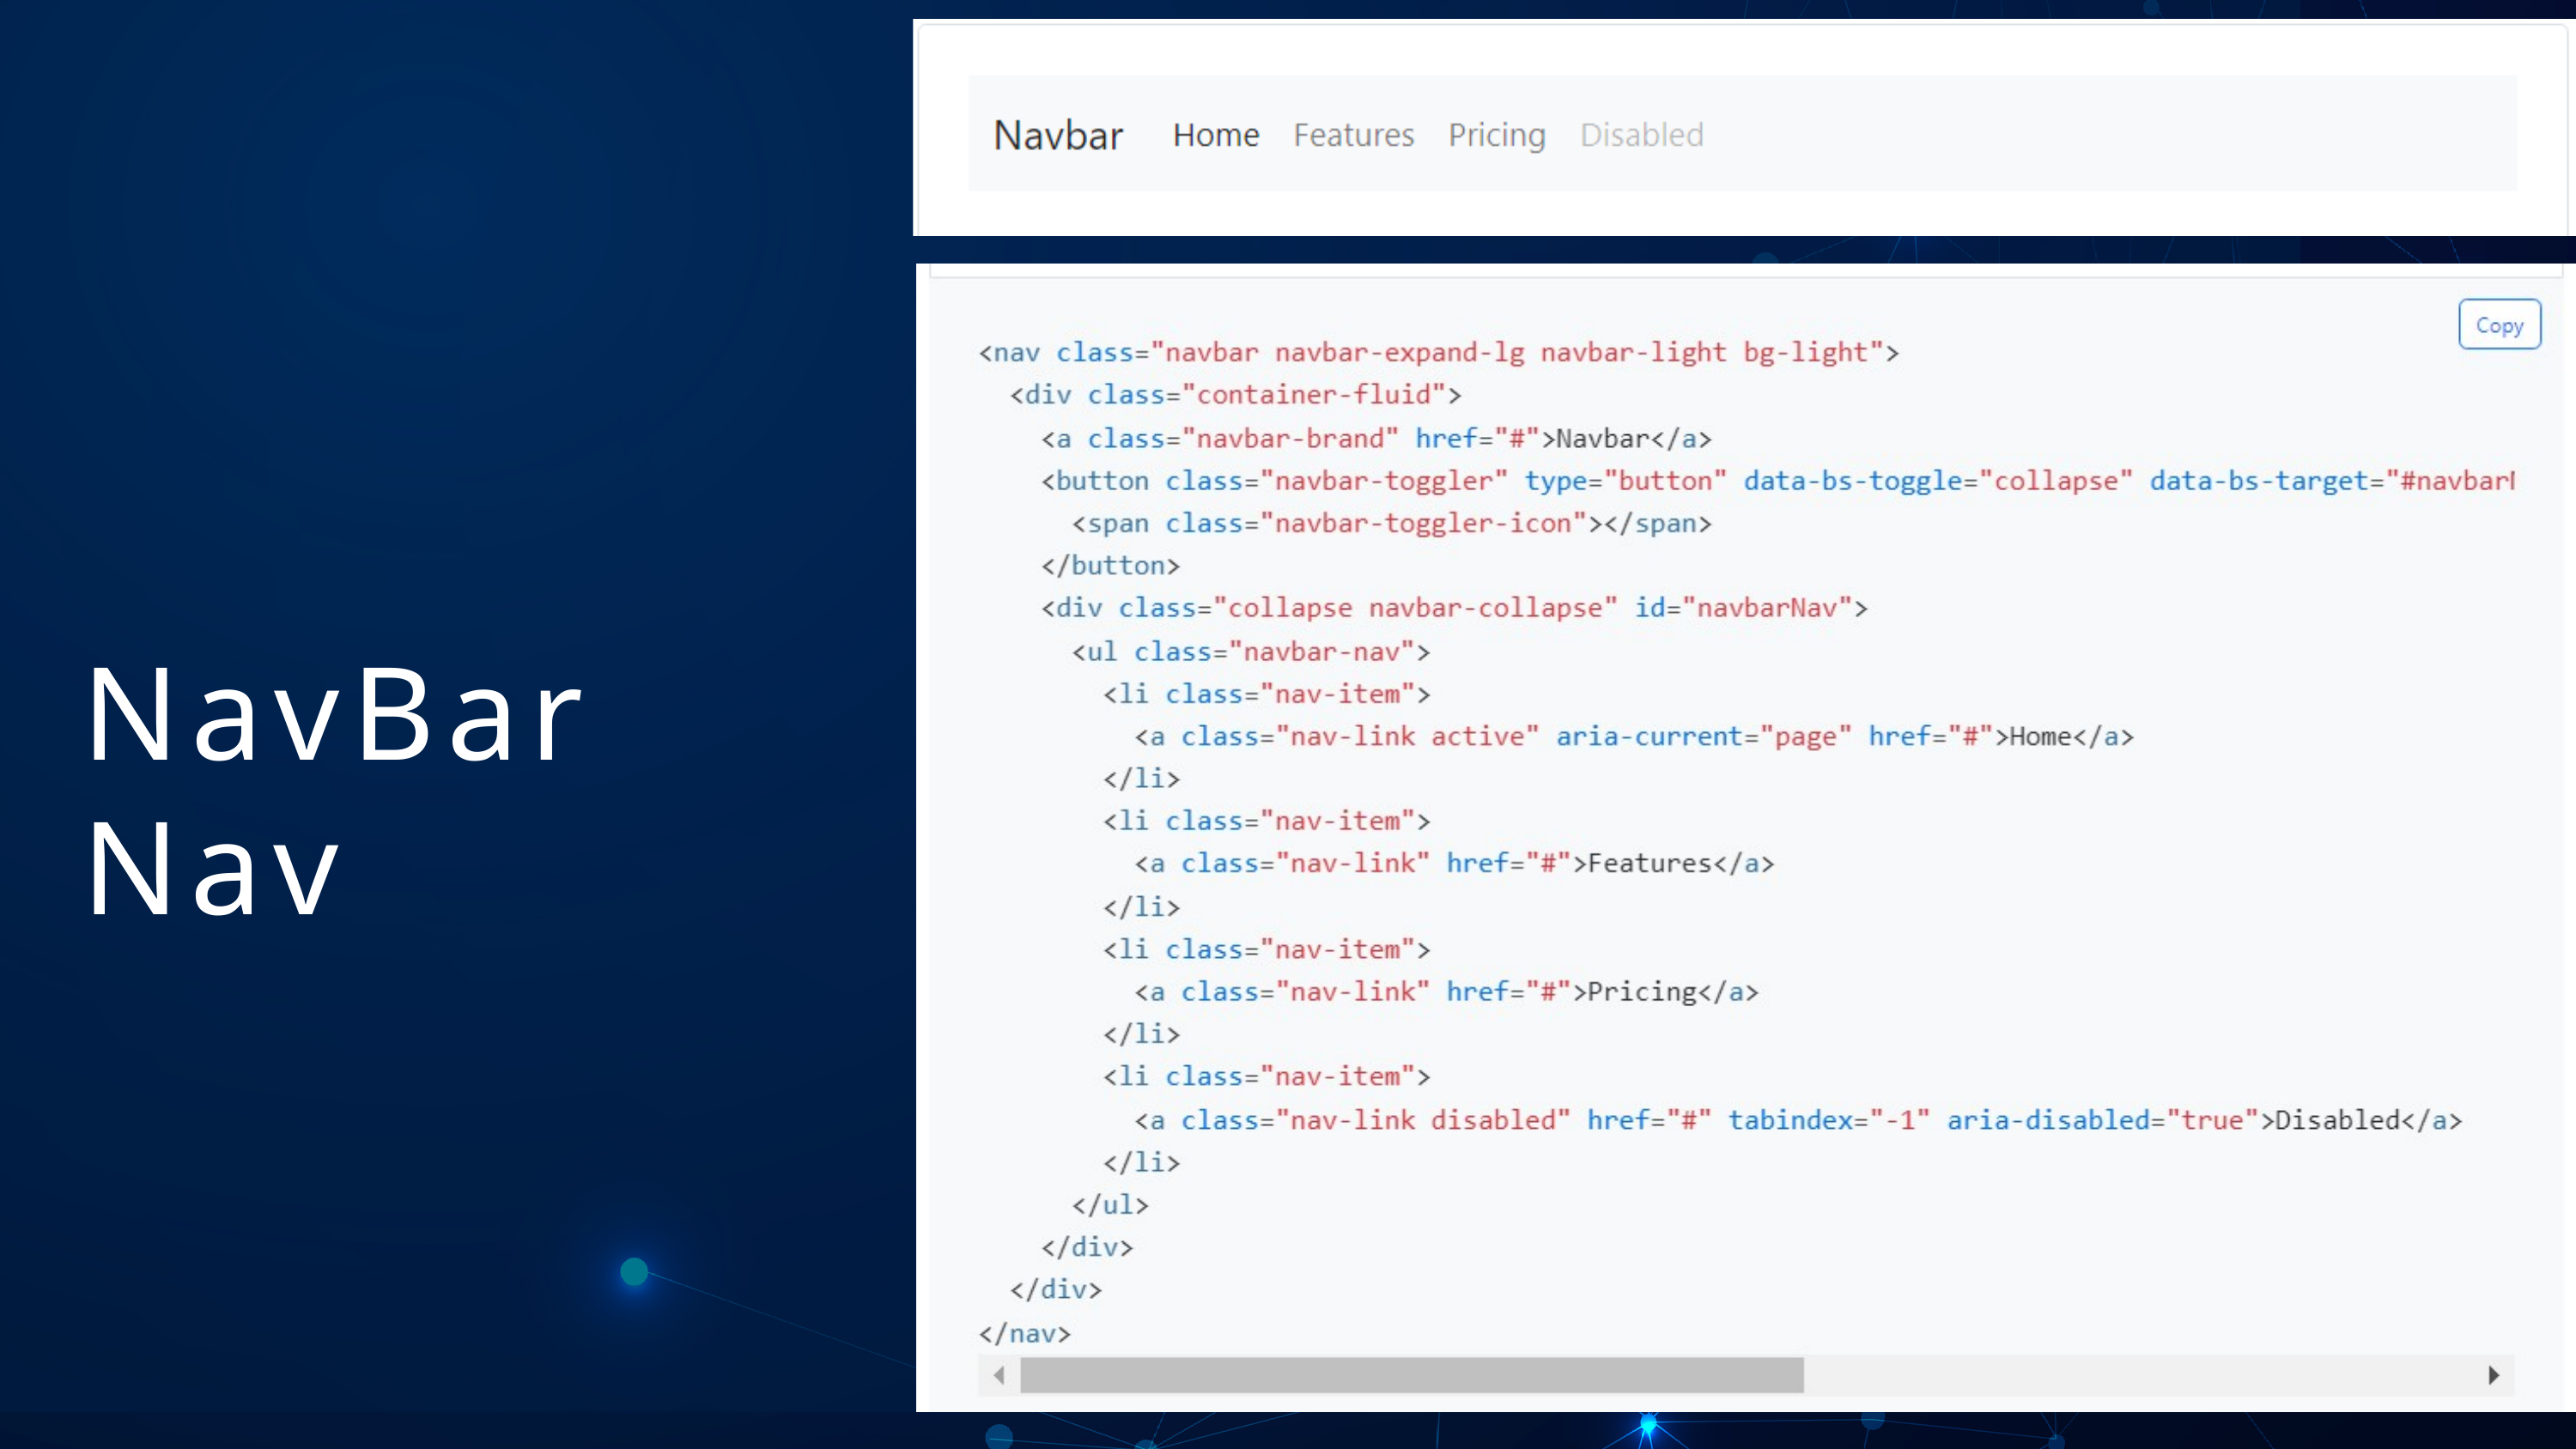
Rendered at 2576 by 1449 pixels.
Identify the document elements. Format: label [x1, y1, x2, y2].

text_box [0, 0, 2576, 1449]
